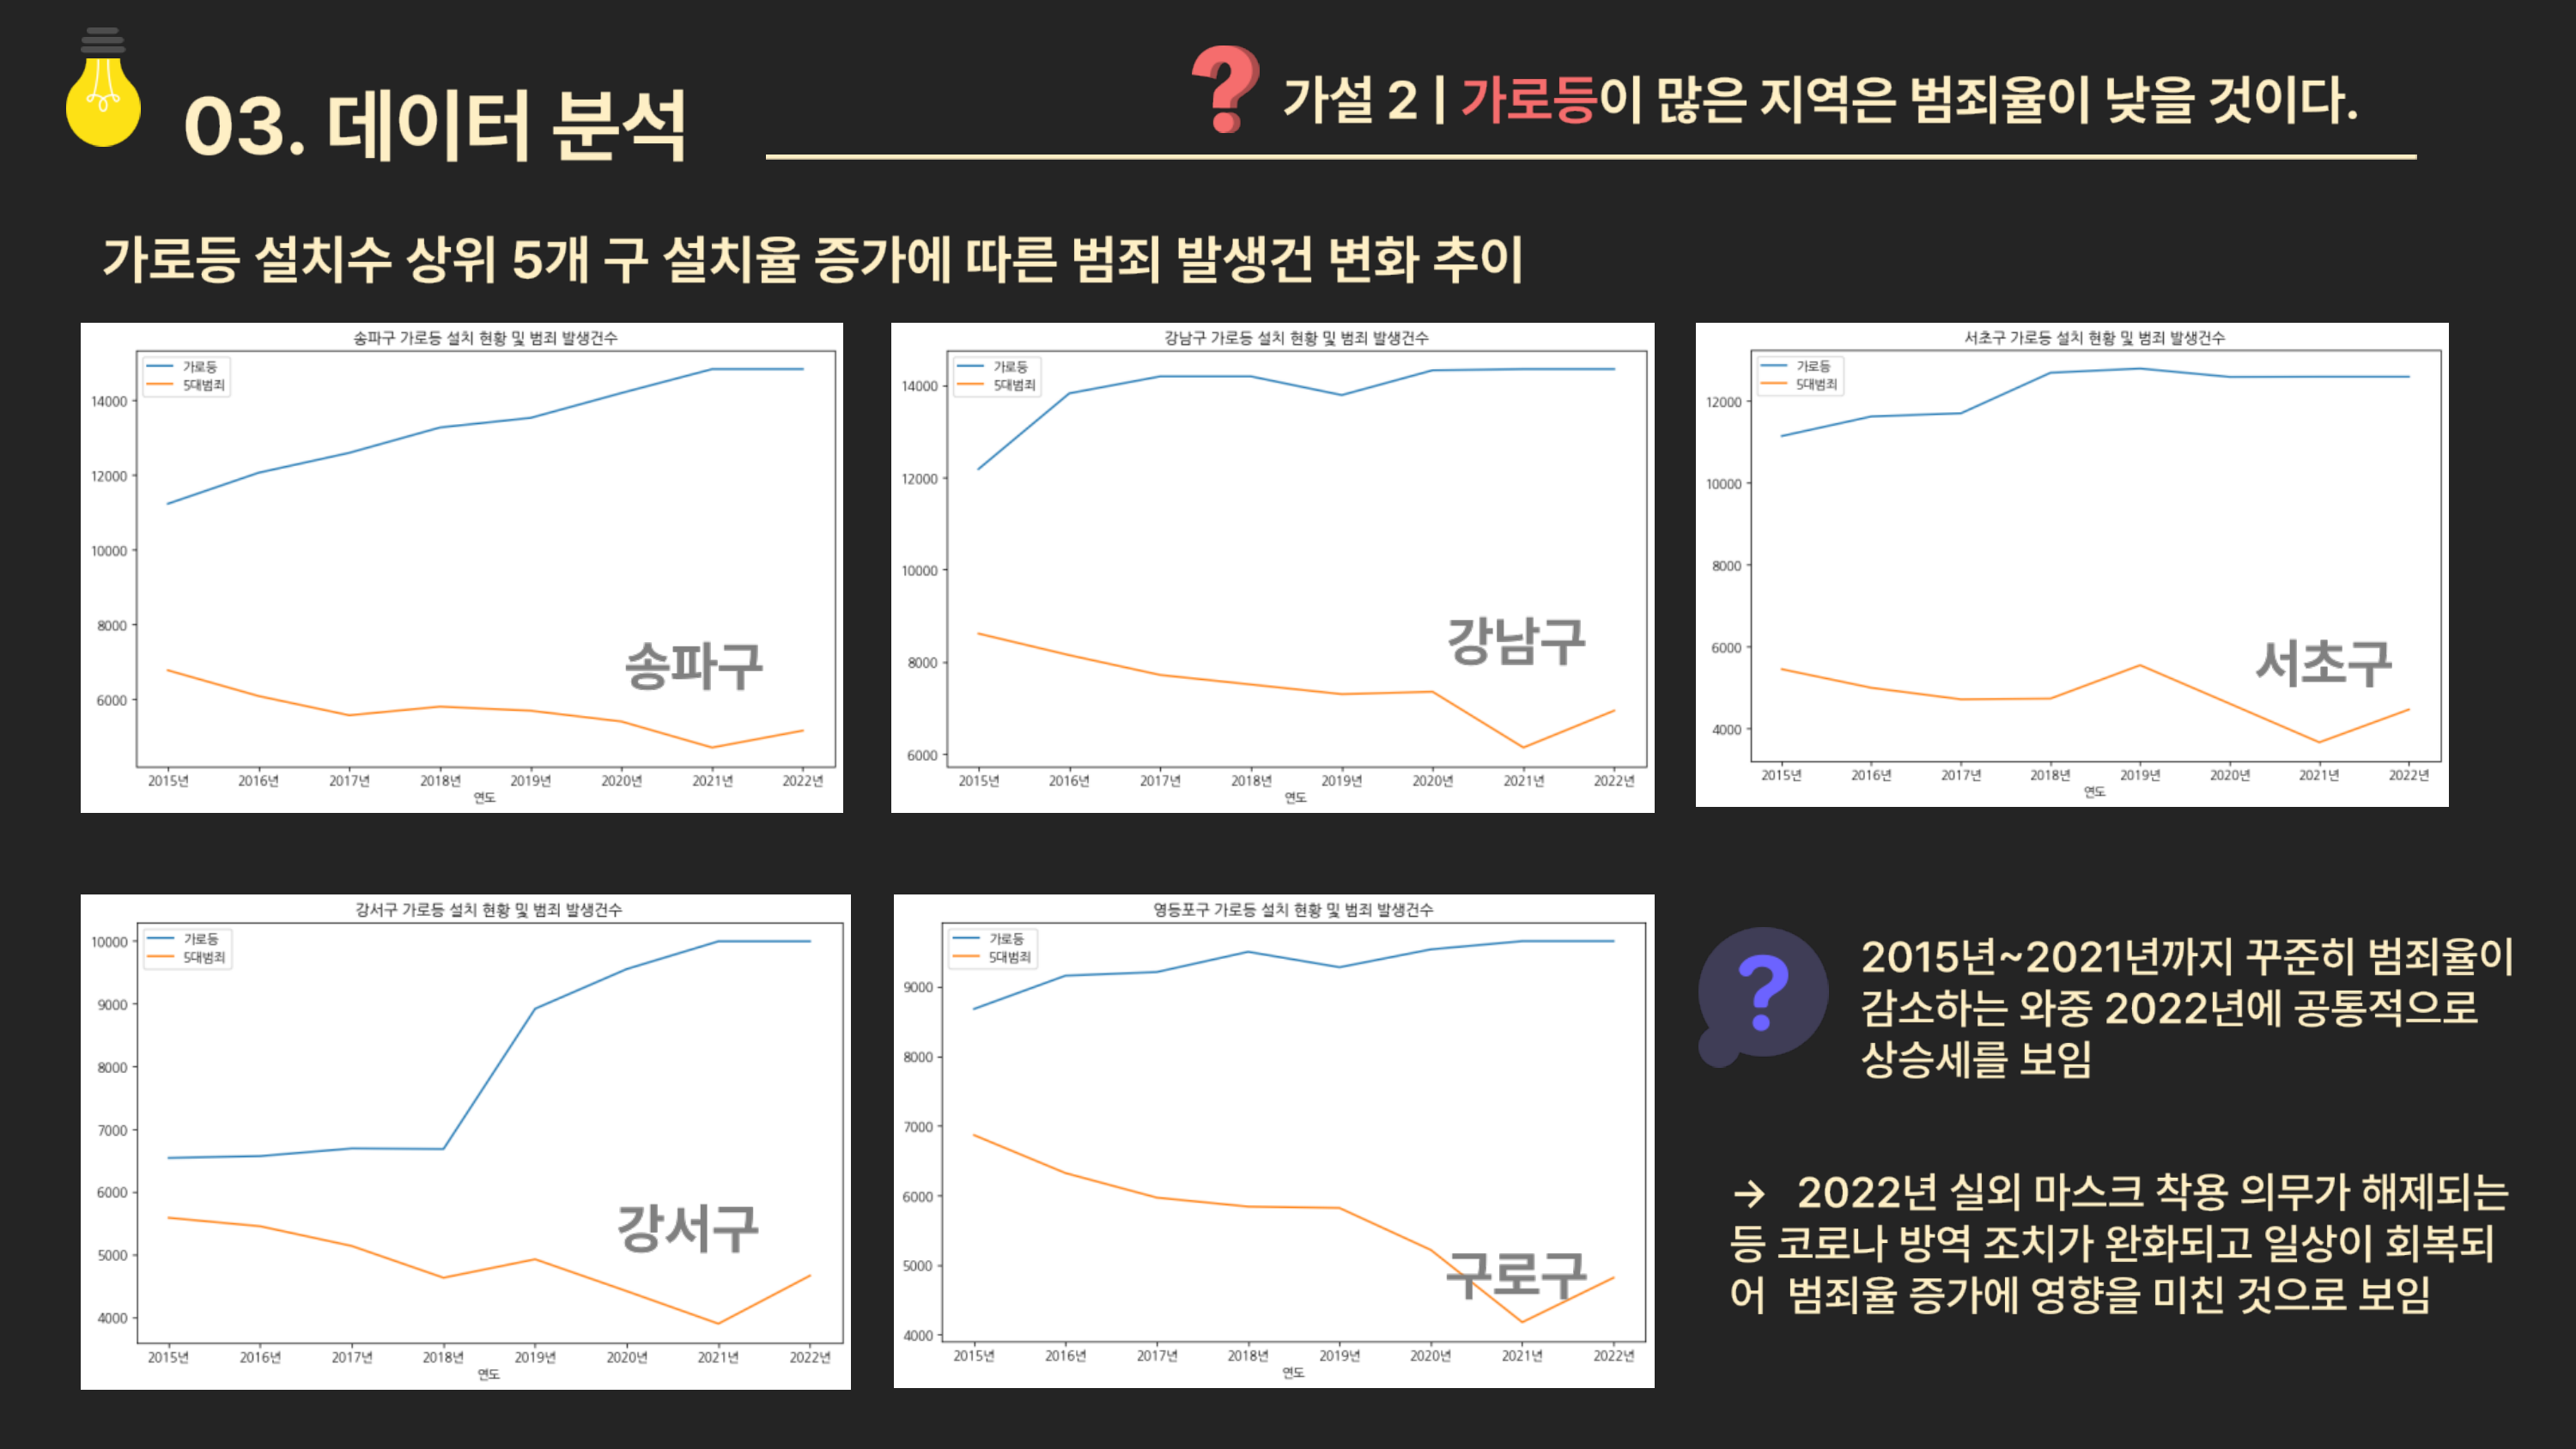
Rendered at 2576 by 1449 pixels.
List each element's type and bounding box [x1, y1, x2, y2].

picture [1430, 1222, 1638, 1364]
picture [2238, 597, 2441, 749]
picture [600, 1175, 810, 1320]
text_box [2414, 154, 2418, 161]
text_box [1191, 45, 1260, 134]
text_box [894, 894, 1655, 1388]
picture [1266, 41, 2409, 187]
text_box [1698, 926, 1829, 1068]
text_box [87, 27, 119, 35]
text_box [80, 322, 843, 814]
text_box [80, 50, 126, 54]
text_box [765, 154, 1261, 161]
text_box [80, 894, 851, 1391]
picture [1716, 1149, 2549, 1366]
picture [1431, 588, 1636, 729]
text_box [82, 37, 125, 45]
text_box [891, 322, 1655, 814]
picture [609, 613, 813, 754]
text_box [66, 58, 141, 147]
picture [1846, 909, 2556, 1129]
picture [85, 38, 1572, 346]
text_box [1696, 322, 2449, 807]
